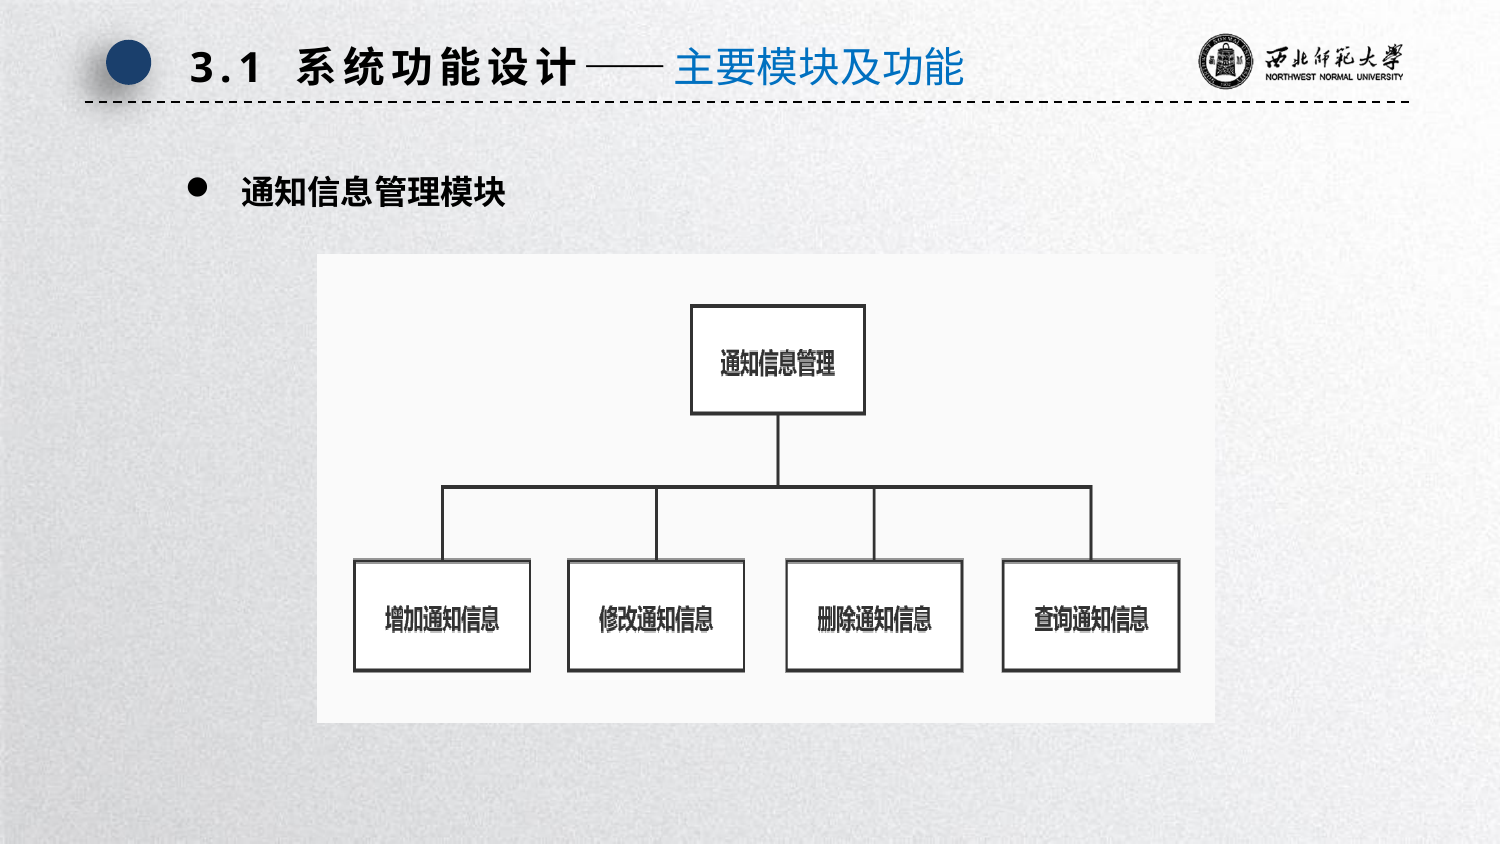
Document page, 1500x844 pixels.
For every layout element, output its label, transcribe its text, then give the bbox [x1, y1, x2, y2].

text_box 3.1 系统功能设计——主要模块及功能 [174, 33, 981, 99]
text_box 通知信息管理模块 [170, 155, 1416, 818]
text_box [105, 38, 153, 86]
picture [0, 0, 1500, 844]
